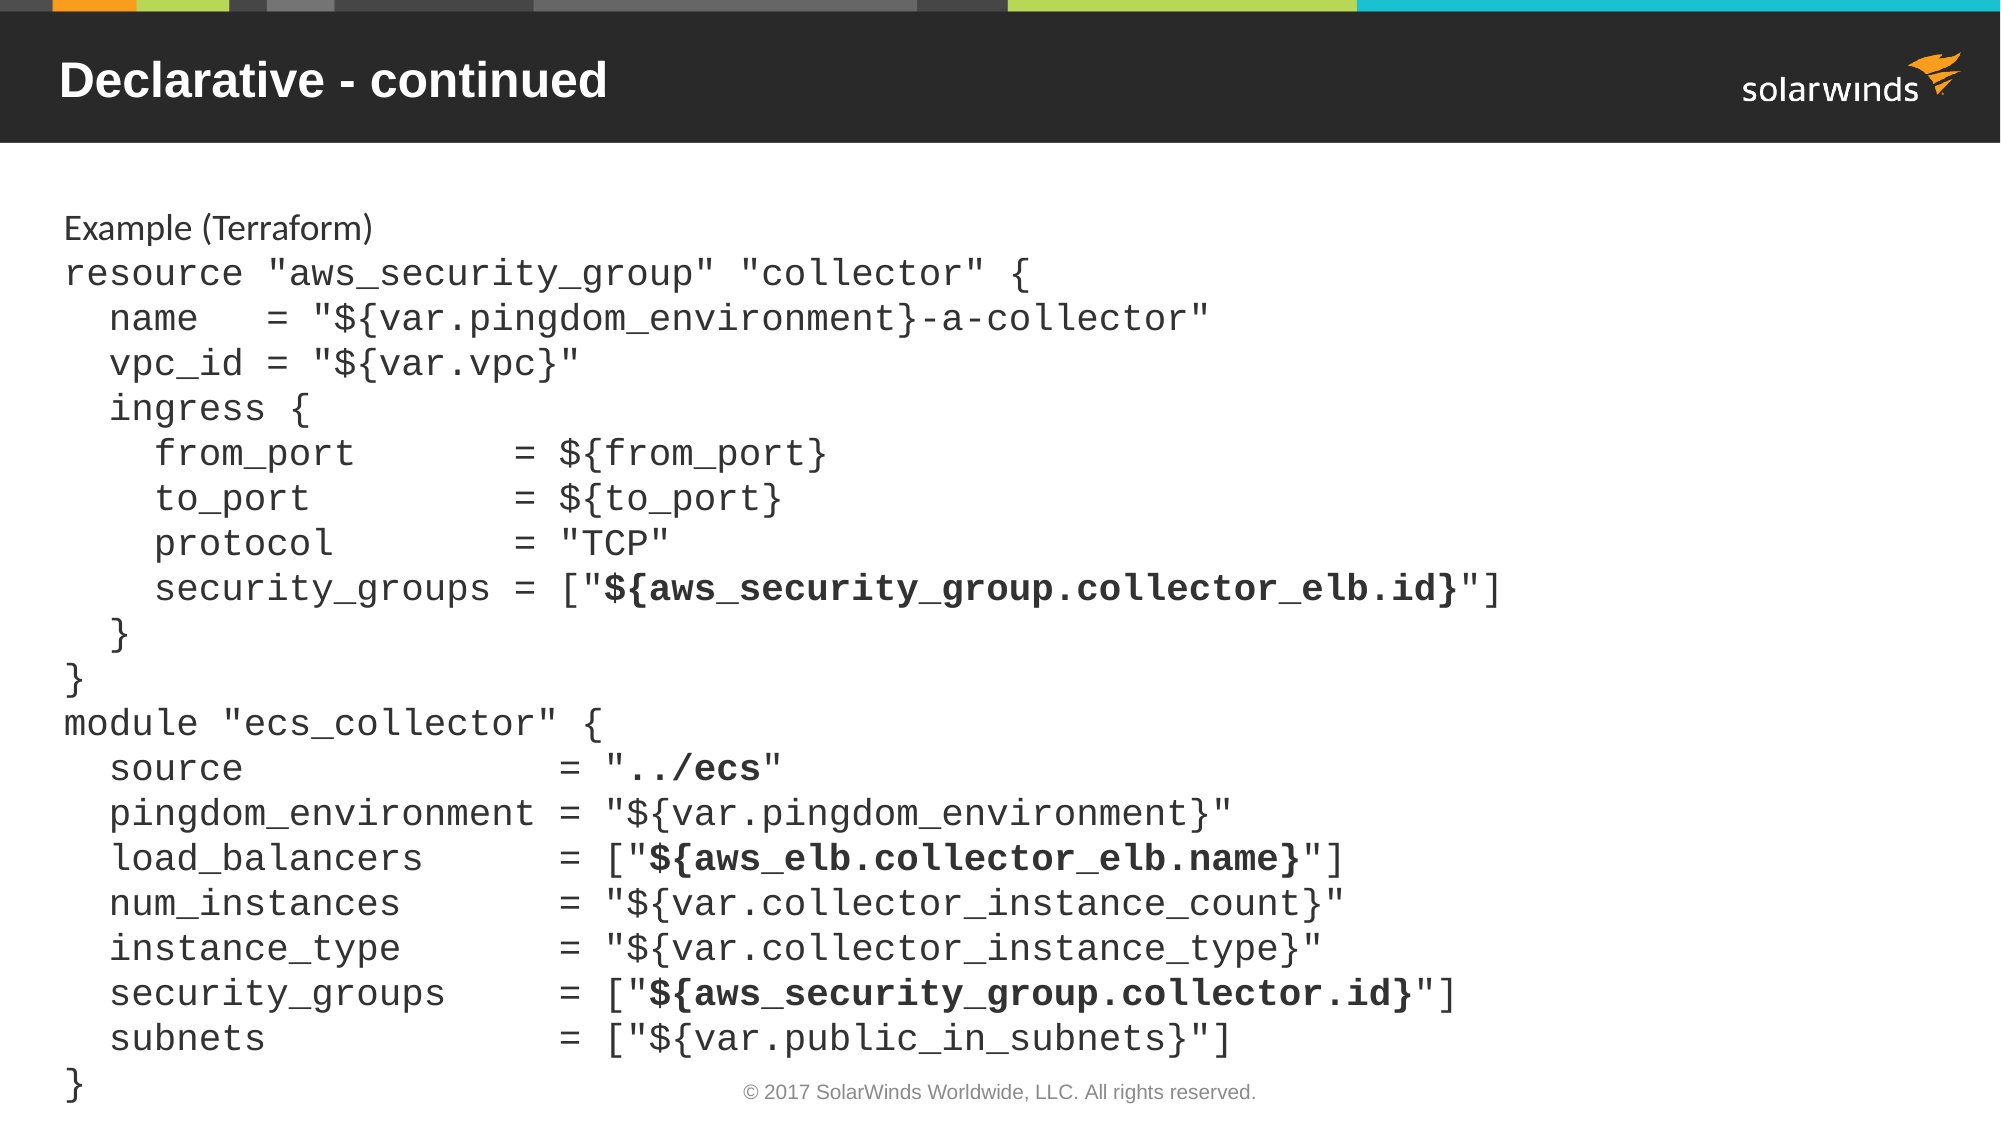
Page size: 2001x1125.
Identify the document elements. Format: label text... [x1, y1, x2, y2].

footer © 2017 SolarWinds Worldwide, LLC. All rights reserved. [76, 1058, 1924, 1124]
picture [0, 0, 2001, 1125]
list Example (Terraform) resource "aws_security_group" "collector" { name = "${var.pingdom_environment}-a-collector" vpc_id = "${var.vpc}" ingress { from_port = ${from_port} to_port = ${to_port} protocol = "TCP" security_groups = ["${aws_security_group.collector_elb.id}"] } } module "ecs_collector" { source = "../ecs" pingdom_environment = "${var.pingdom_environment}" load_balancers = ["${aws_elb.collector_elb.name}"] num_instances = "${var.collector_instance_count}" instance_type = "${var.collector_instance_type}" security_groups = ["${aws_security_group.collector.id}"] subnets = ["${var.public_in_subnets}"] } [48, 187, 1948, 1016]
title Declarative - continued [43, 39, 1662, 124]
